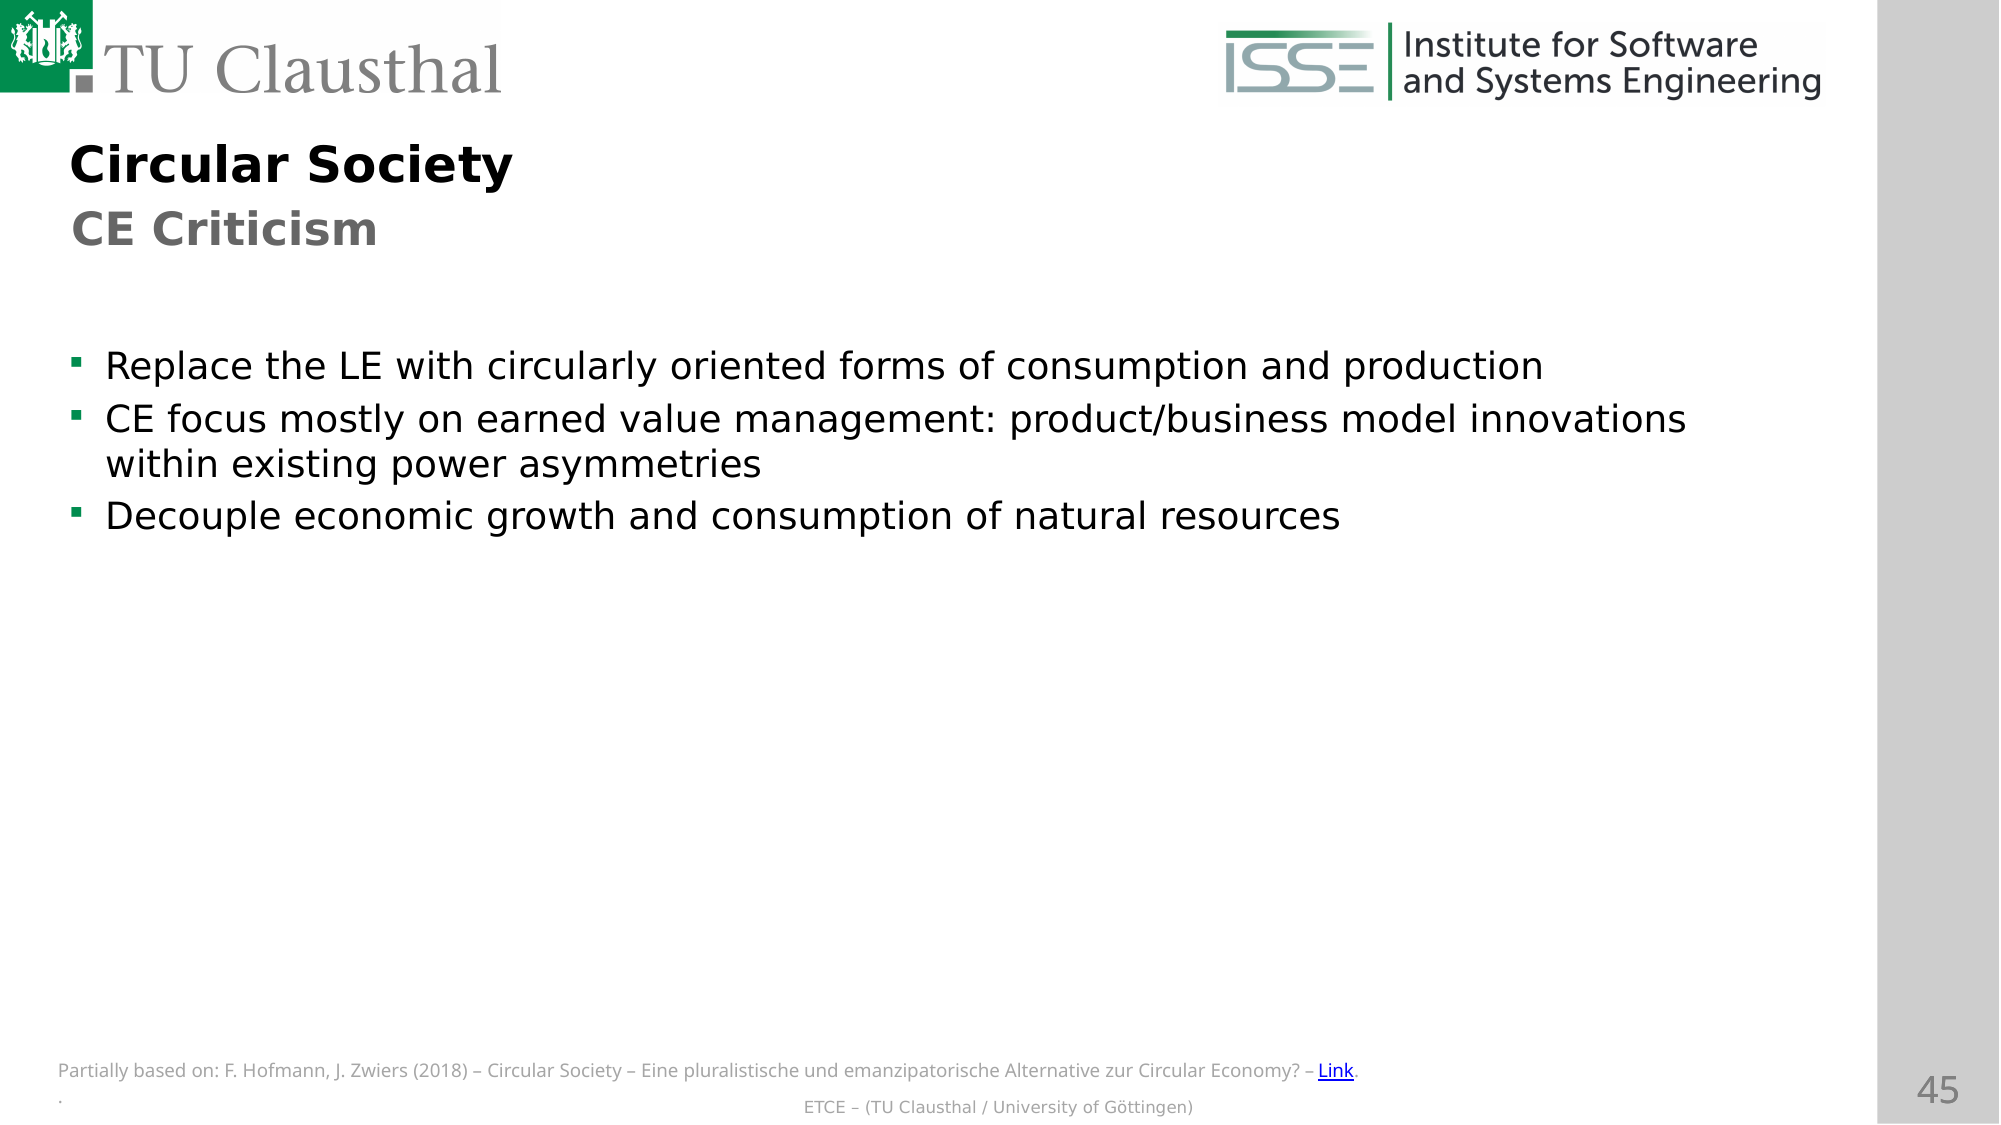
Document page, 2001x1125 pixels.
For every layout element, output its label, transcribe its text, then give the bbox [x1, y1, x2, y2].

text_box Circular Society [55, 125, 1816, 205]
text_box CE Criticism [70, 188, 1767, 267]
text_box Replace the LE with circularly oriented forms of consumption and production CE focus mostly on earned value management: product/business model innovations within existing power asymmetries Decouple economic growth and consumption of natural resources → But why do we need neverending economic growth and why is it good to consume as many goods and services as possible? Alternatives: Sufficiency strategies and lifestyle changes Question the prevailing entrepreneurial orientation towards the shareholder concept Deconstruction of existing power and hegemonic relations [55, 208, 1816, 1032]
picture [0, 0, 501, 93]
text_box Partially based on: F. Hofmann, J. Zwiers (2018) – Circular Society – Eine pluralistische und emanzipatorische Alternative zur Circular Economy? – Link. . [43, 1051, 1650, 1115]
picture [1218, 22, 1826, 107]
